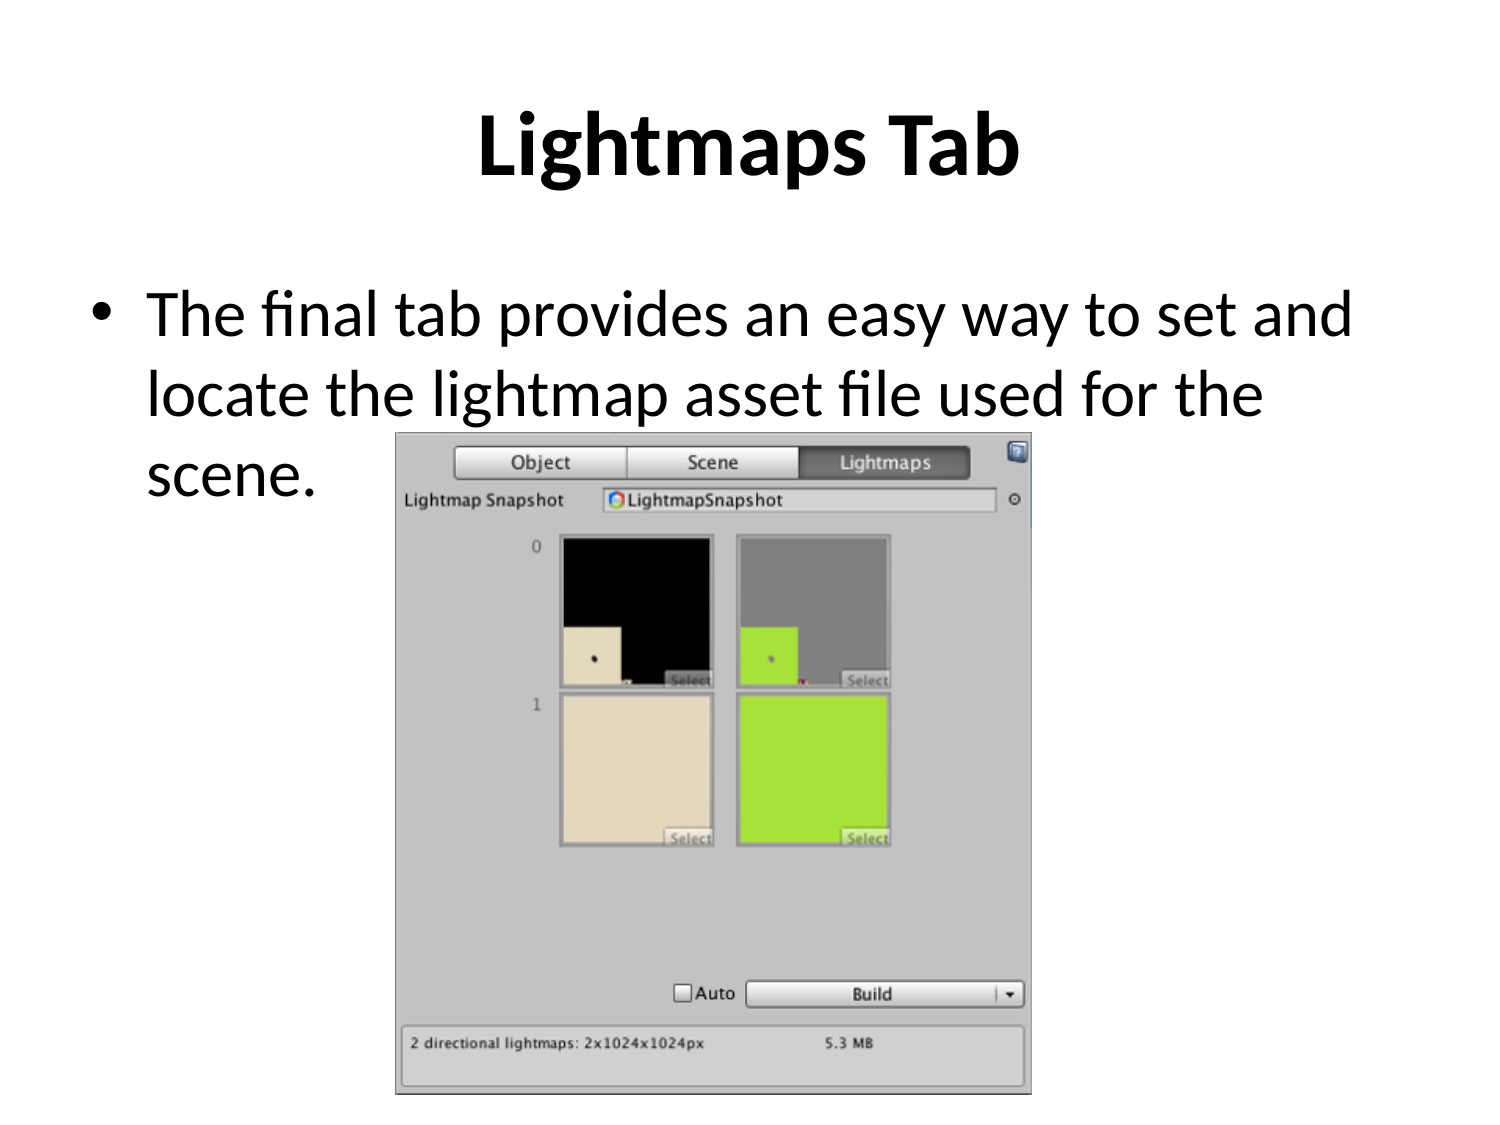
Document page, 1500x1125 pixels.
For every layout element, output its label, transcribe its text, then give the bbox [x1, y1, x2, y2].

picture [395, 432, 1032, 1096]
list The final tab provides an easy way to set and locate the lightmap asset file used for the scene. [75, 262, 1425, 1005]
title Lightmaps Tab [75, 45, 1425, 233]
